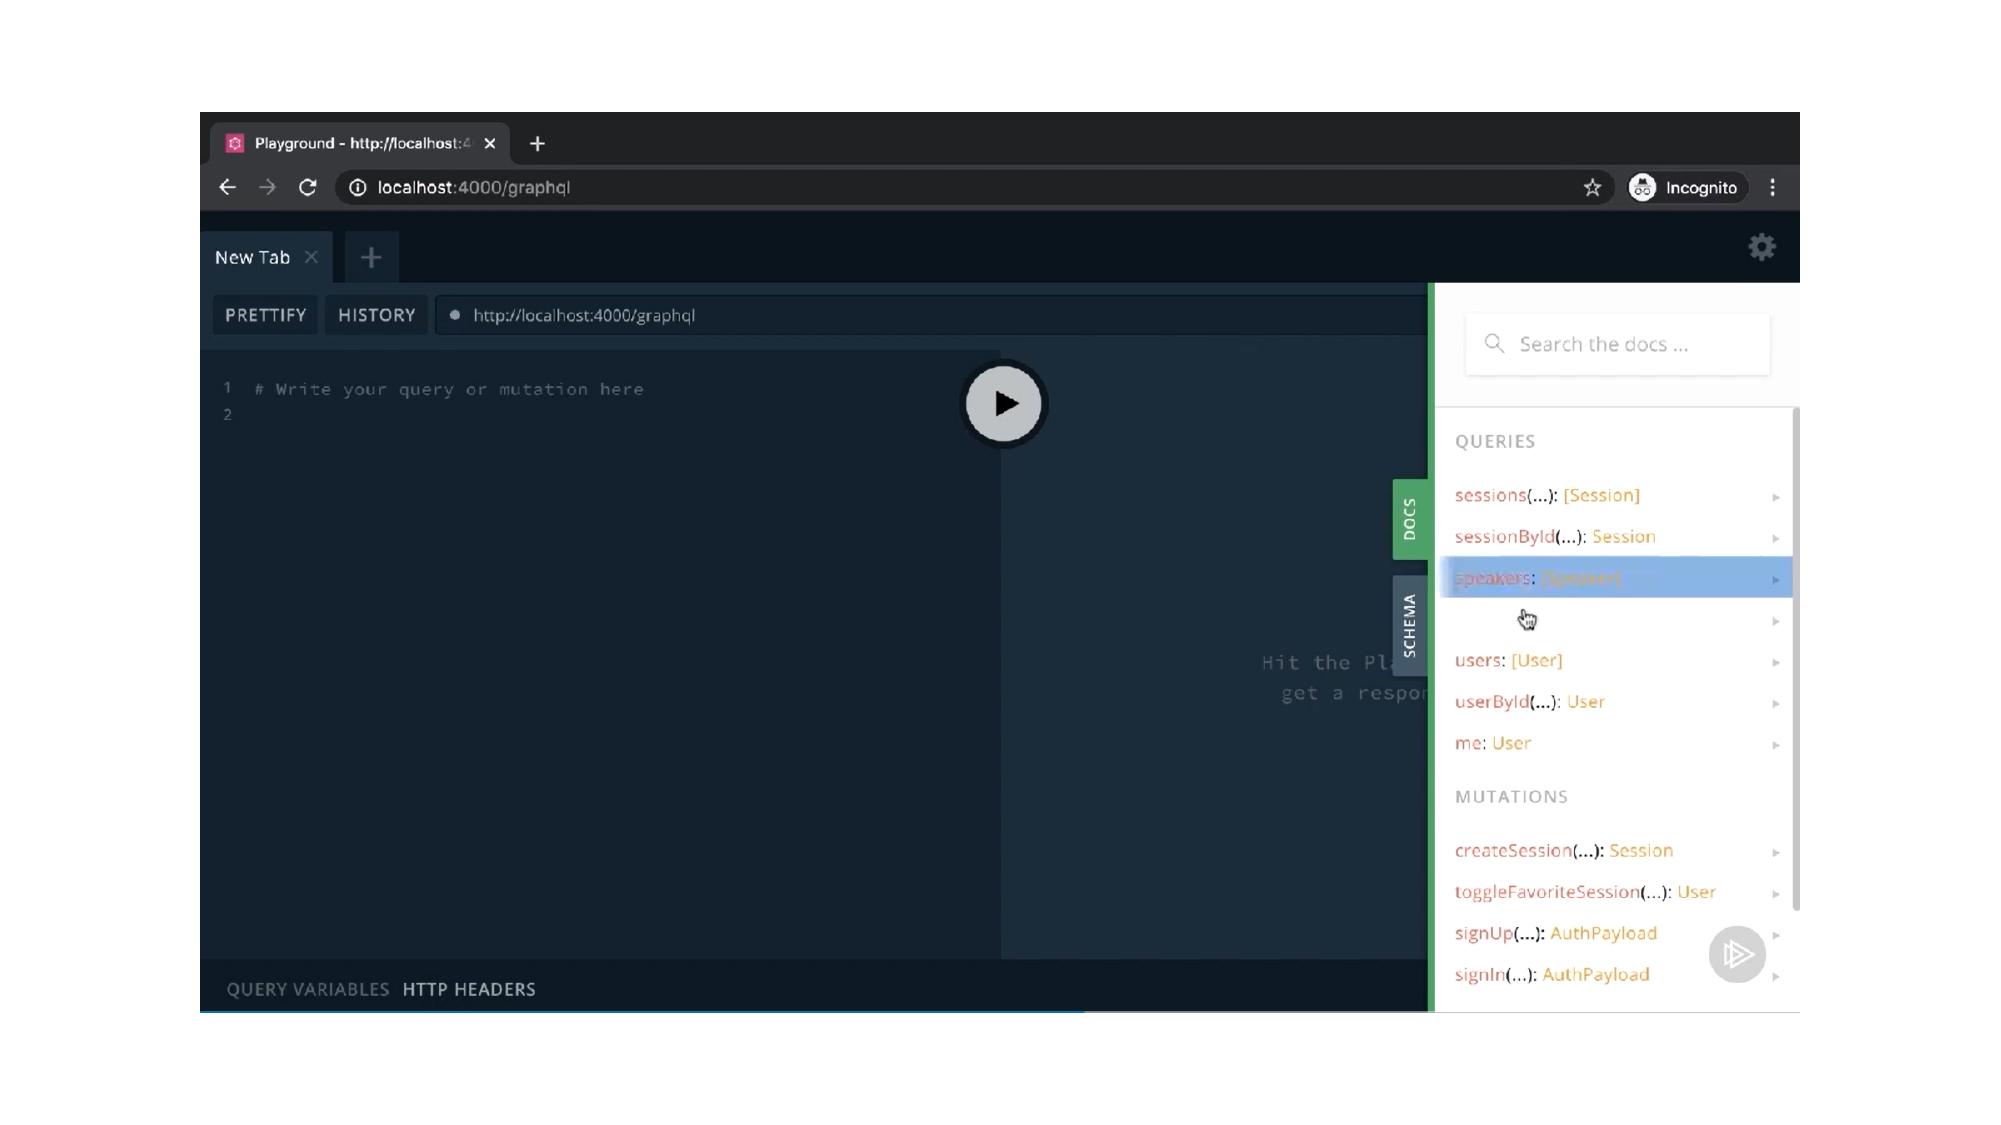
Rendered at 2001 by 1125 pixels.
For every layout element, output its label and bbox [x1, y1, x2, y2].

picture [199, 112, 1800, 1013]
